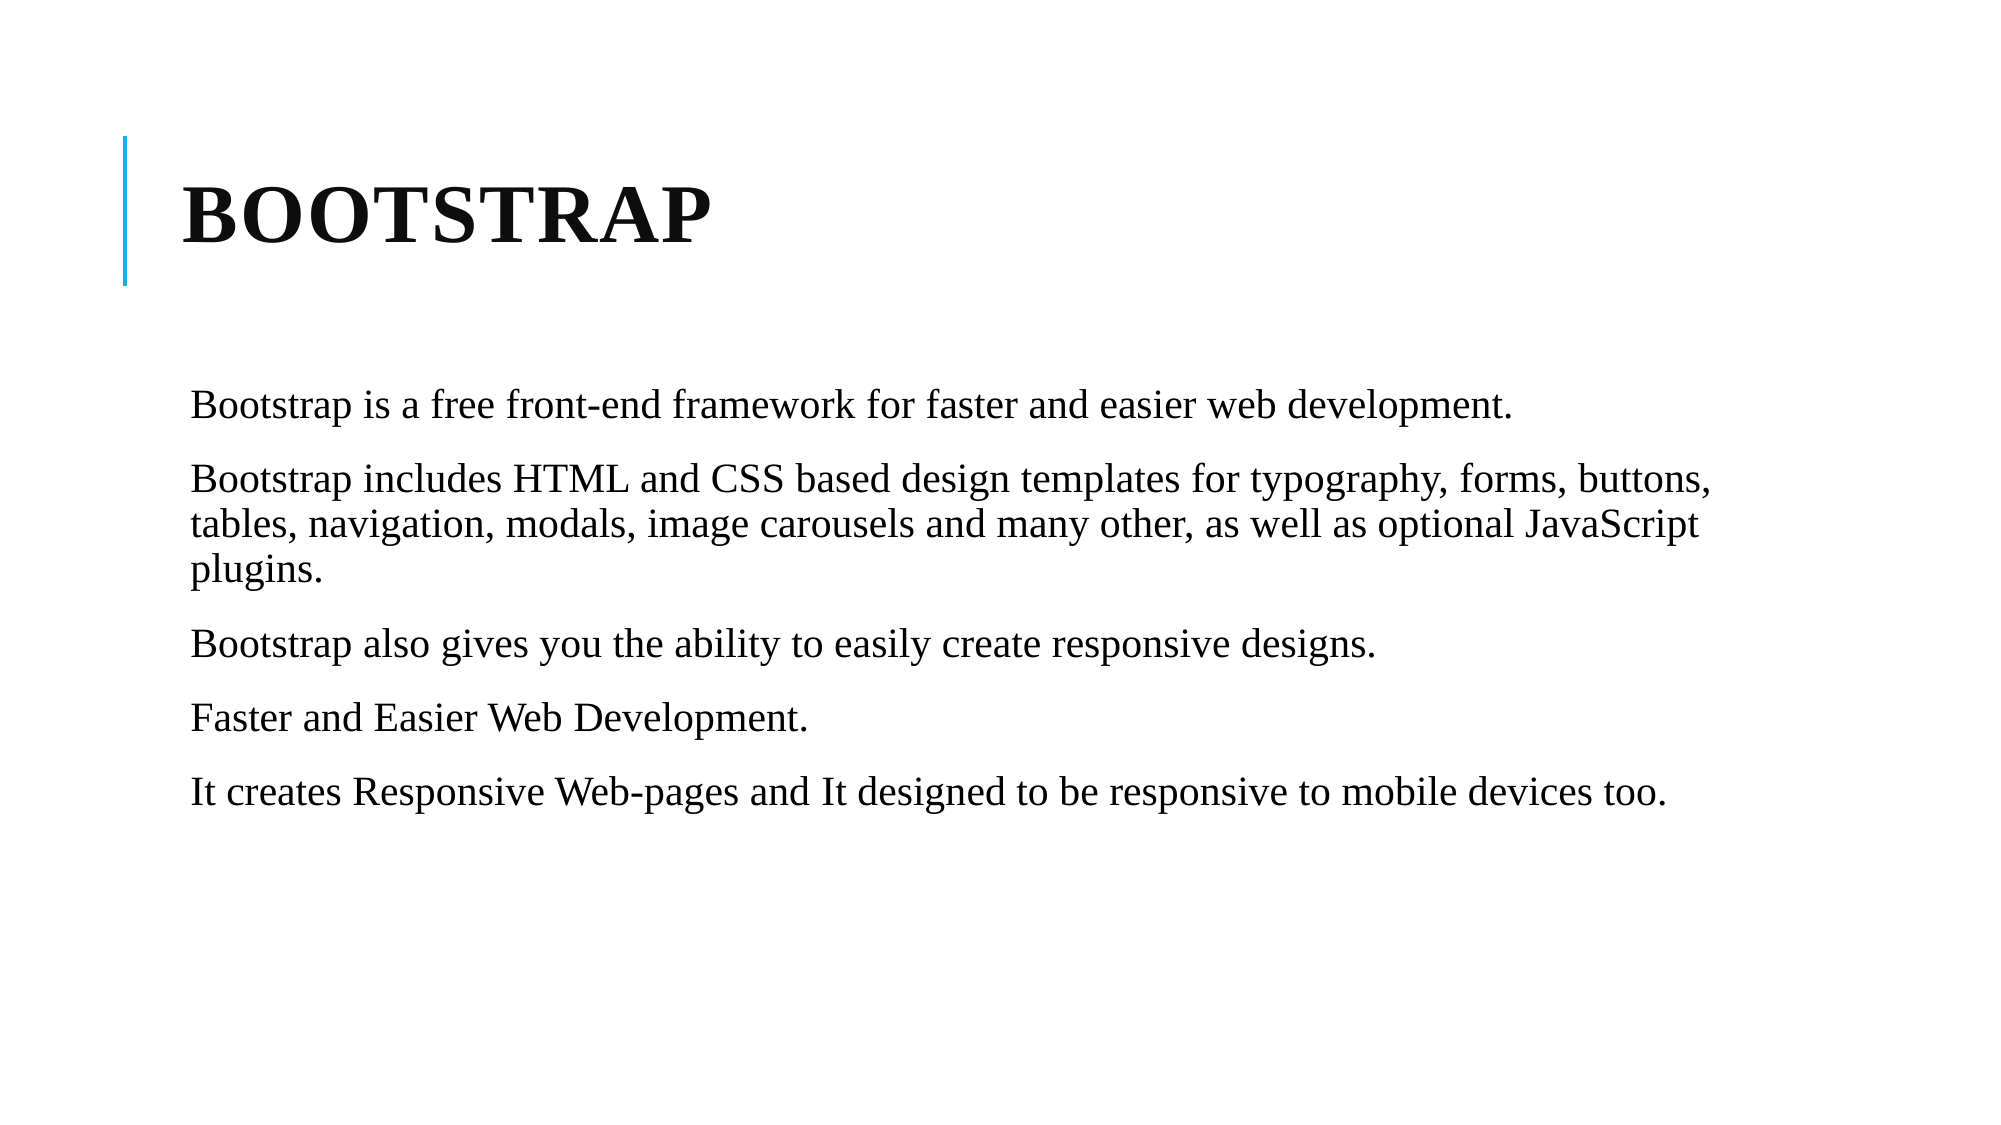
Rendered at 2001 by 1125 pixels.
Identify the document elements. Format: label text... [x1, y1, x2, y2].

title BOOTSTRAP [168, 96, 1763, 342]
list Bootstrap is a free front-end framework for faster and easier web development. Bootstrap includes HTML and CSS based design templates for typography, forms, buttons, tables, navigation, modals, image carousels and many other, as well as optional JavaScript plugins. Bootstrap also gives you the ability to easily create responsive designs. Faster and Easier Web Development. It creates Responsive Web-pages and It designed to be responsive to mobile devices too. [168, 375, 1763, 1035]
